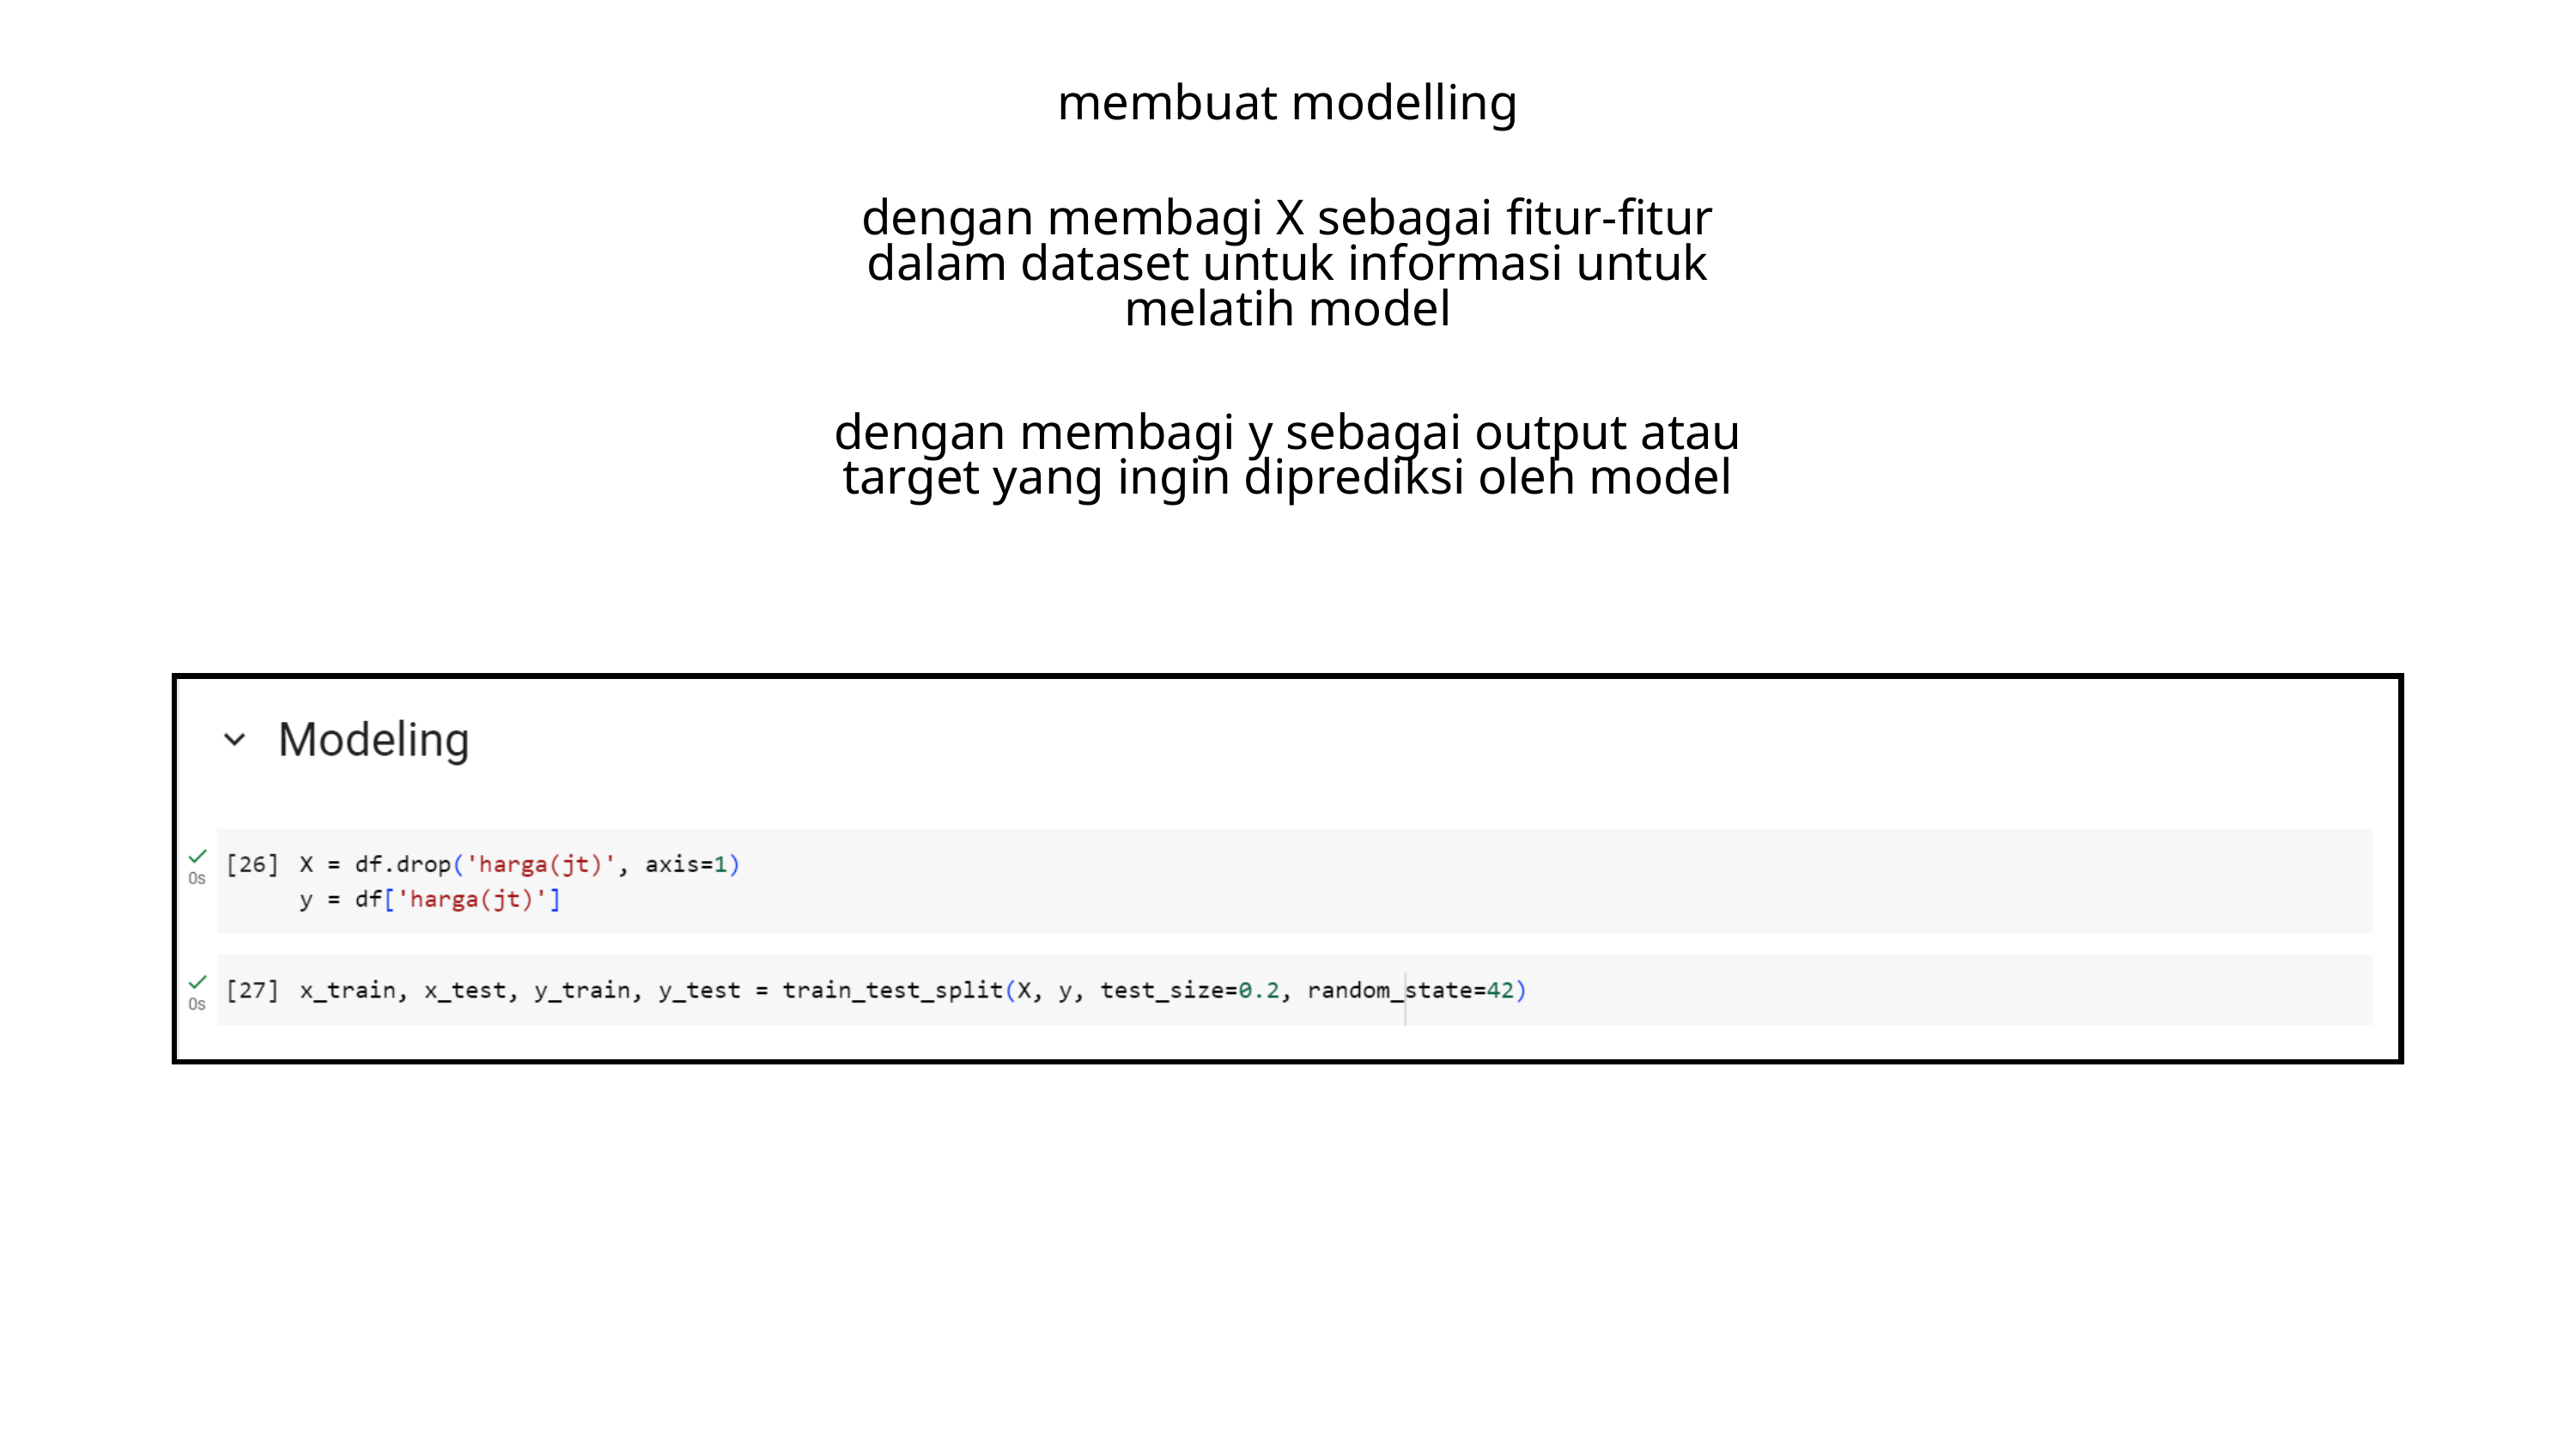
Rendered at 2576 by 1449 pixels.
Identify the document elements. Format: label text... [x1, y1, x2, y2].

text_box dengan membagi X sebagai fitur-fitur dalam dataset untuk informasi untuk melatih model [796, 198, 1780, 336]
text_box [174, 676, 2402, 1063]
text_box membuat modelling [796, 83, 1780, 130]
text_box dengan membagi y sebagai output atau target yang ingin diprediksi oleh model [796, 413, 1780, 505]
